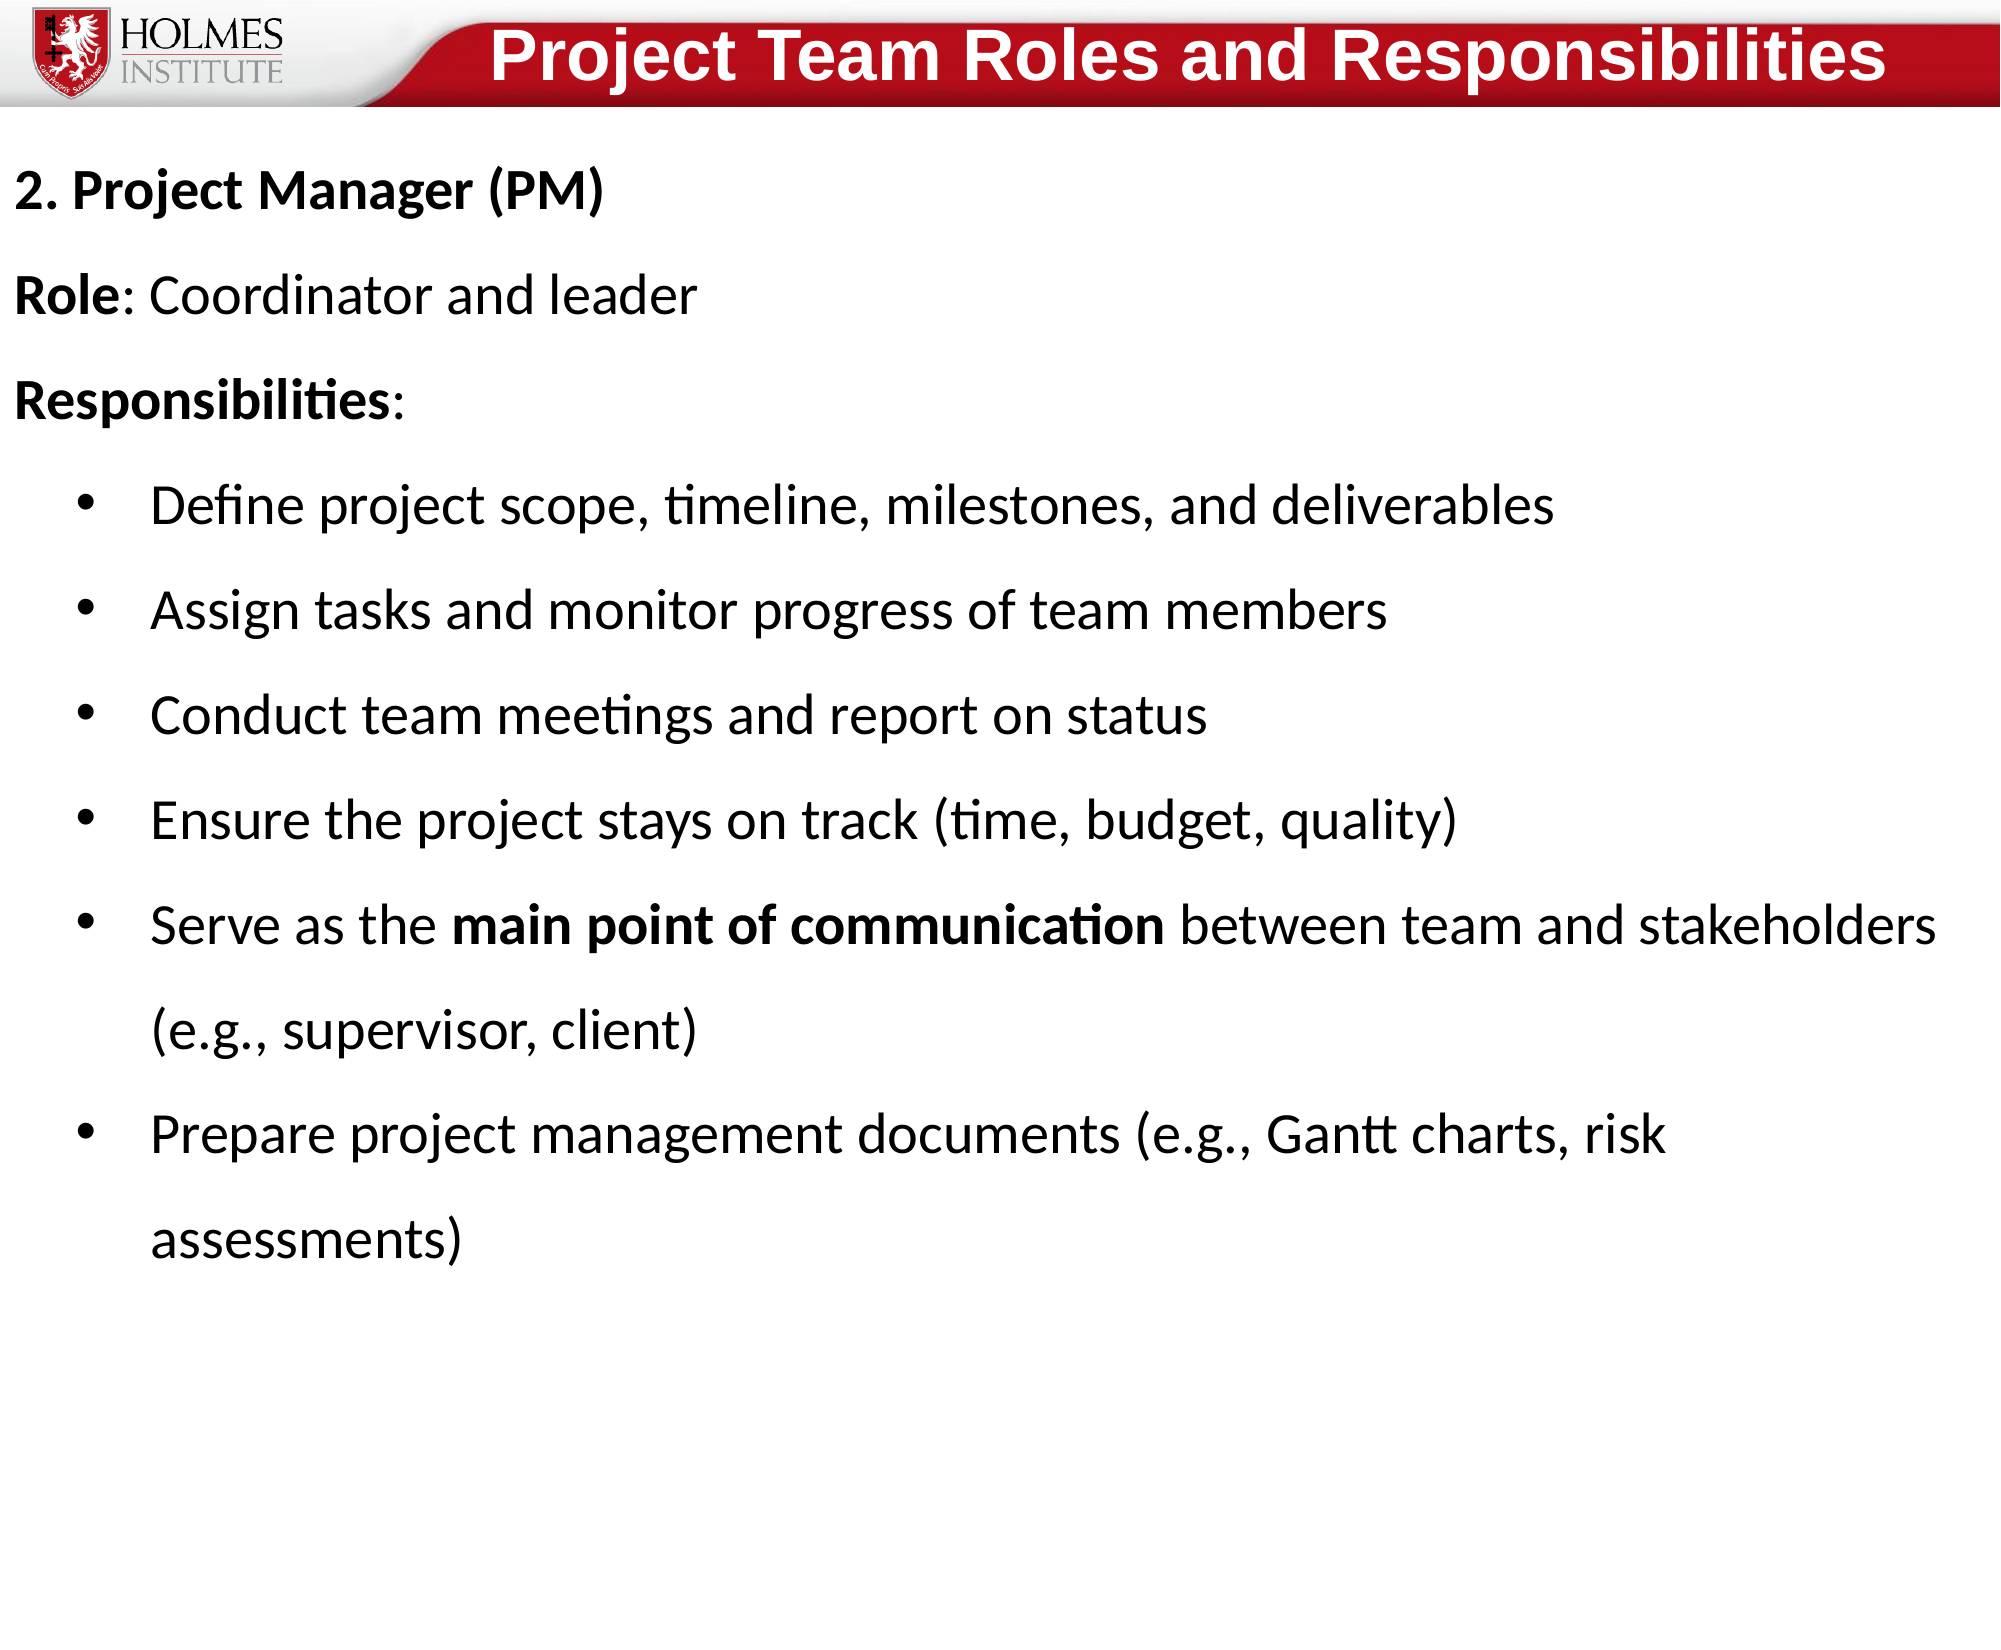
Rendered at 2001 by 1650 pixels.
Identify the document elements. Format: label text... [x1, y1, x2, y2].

text_box Project Team Roles and Responsibilities [474, 0, 1950, 103]
text_box 2. Project Manager (PM) Role: Coordinator and leader Responsibilities: Define project scope, timeline, milestones, and deliverables Assign tasks and monitor progress of team members Conduct team meetings and report on status Ensure the project stays on track (time, budget, quality) Serve as the main point of communication between team and stakeholders (e.g., supervisor, client) Prepare project management documents (e.g., Gantt charts, risk assessments) [0, 108, 2000, 1278]
picture [0, 0, 2000, 107]
